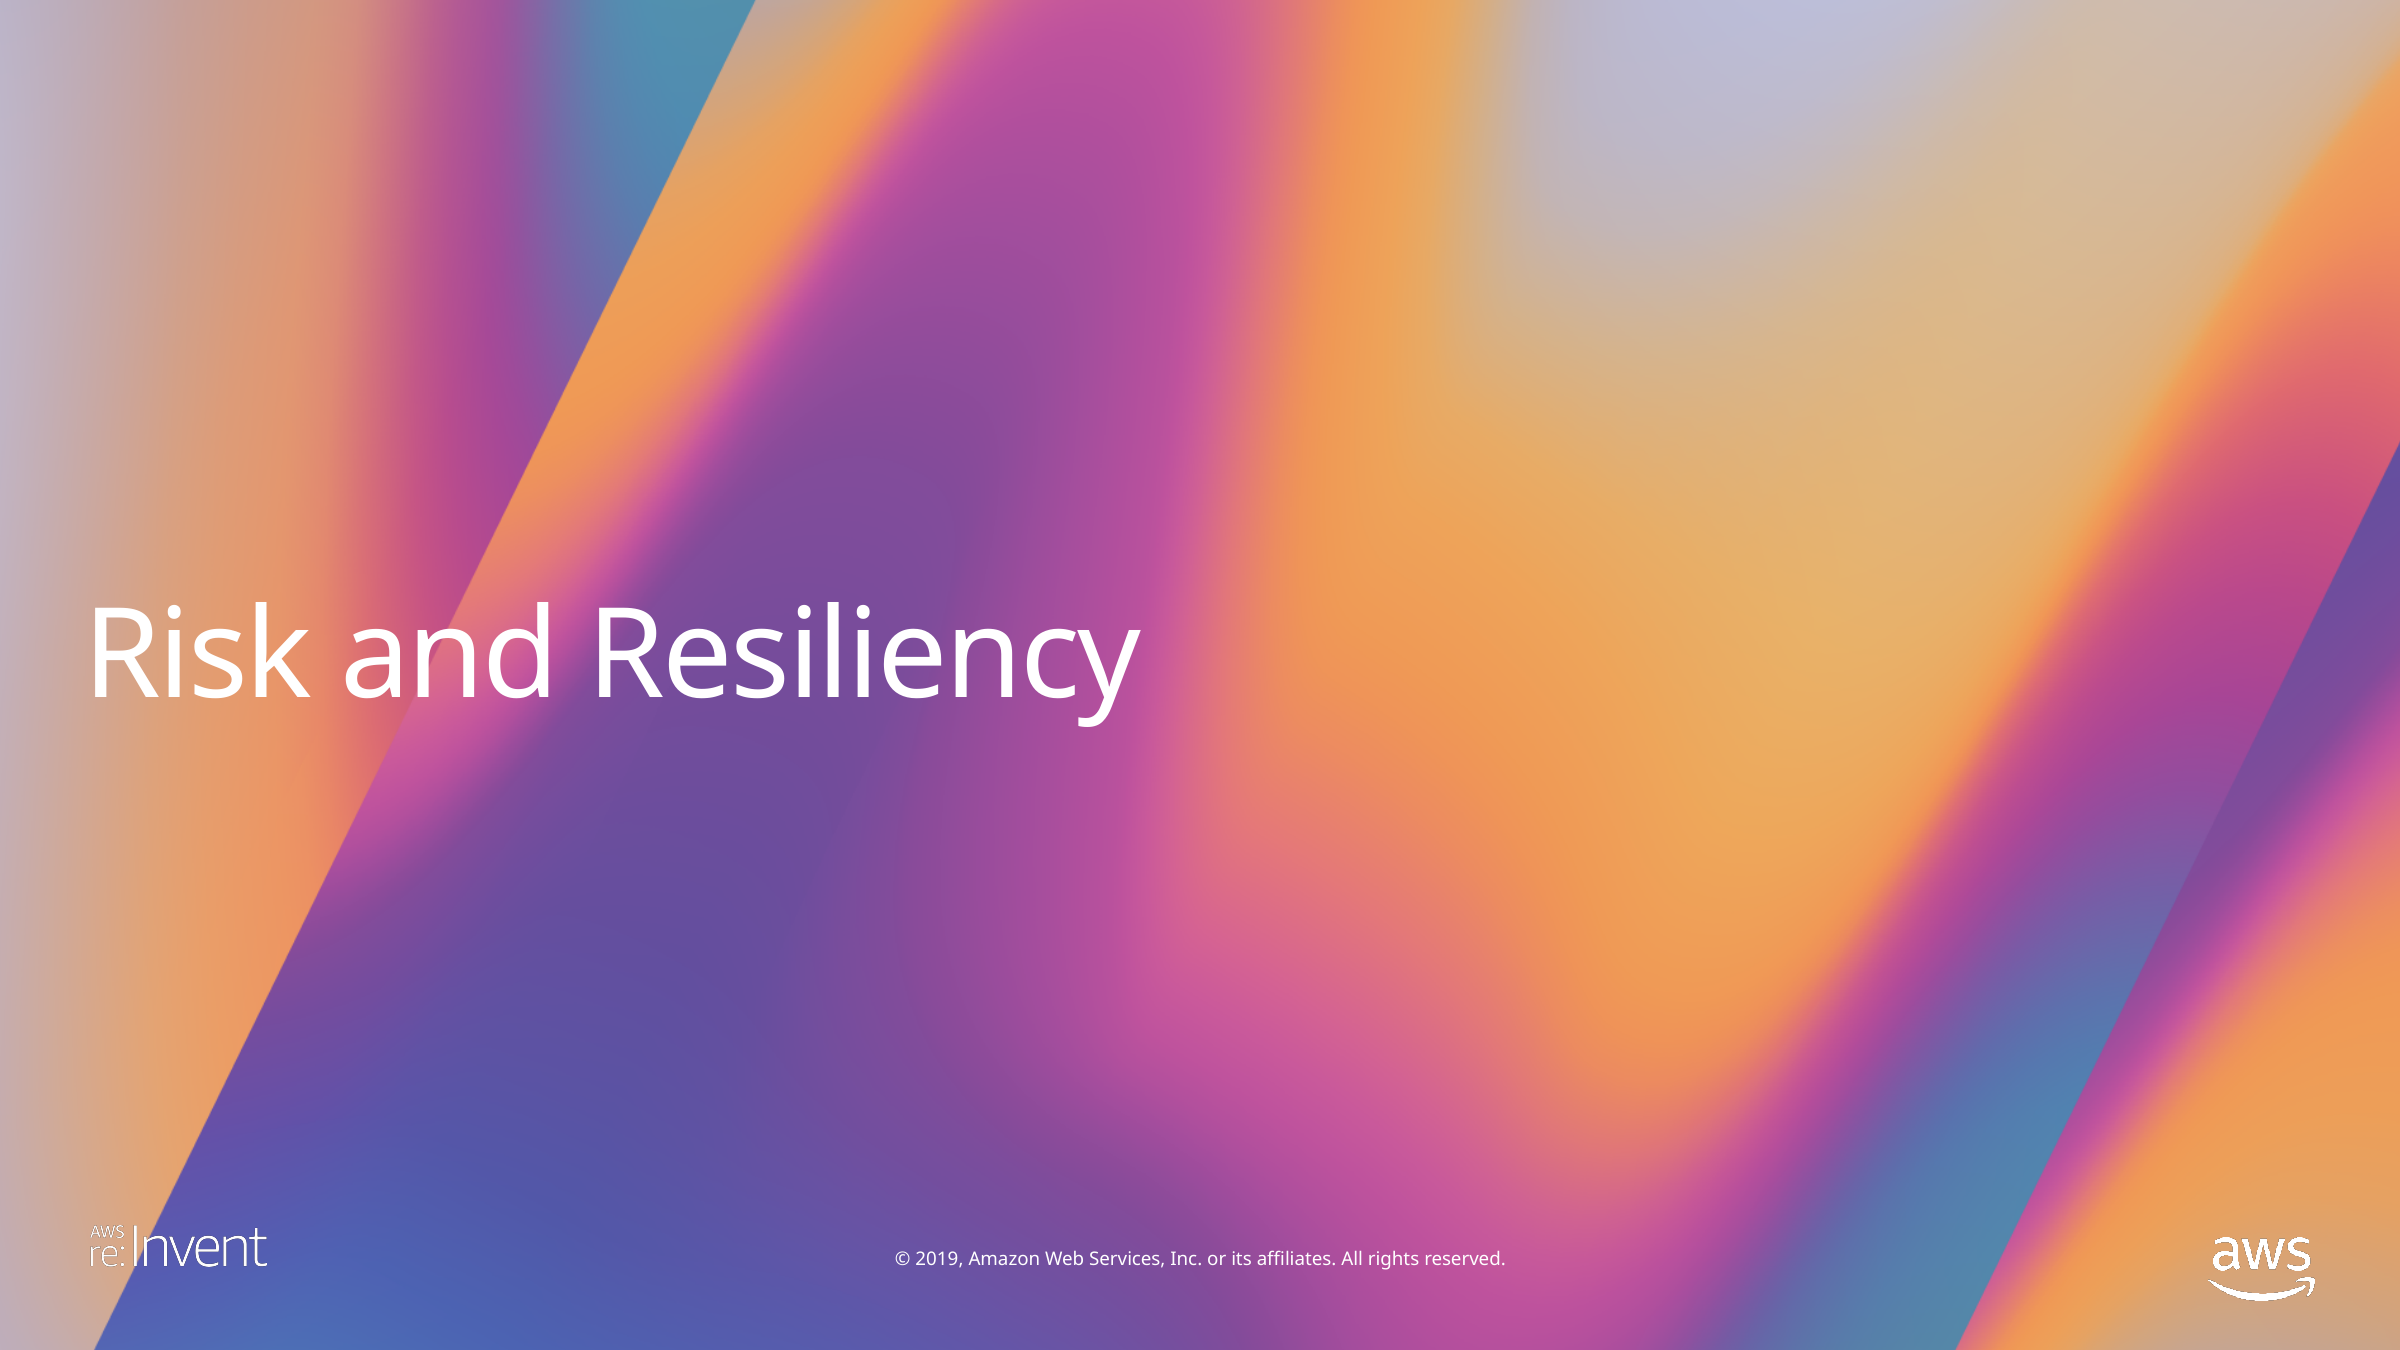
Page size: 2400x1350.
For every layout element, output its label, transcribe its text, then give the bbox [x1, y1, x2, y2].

title Risk and Resiliency [53, 565, 2171, 750]
picture [0, 0, 2400, 1350]
